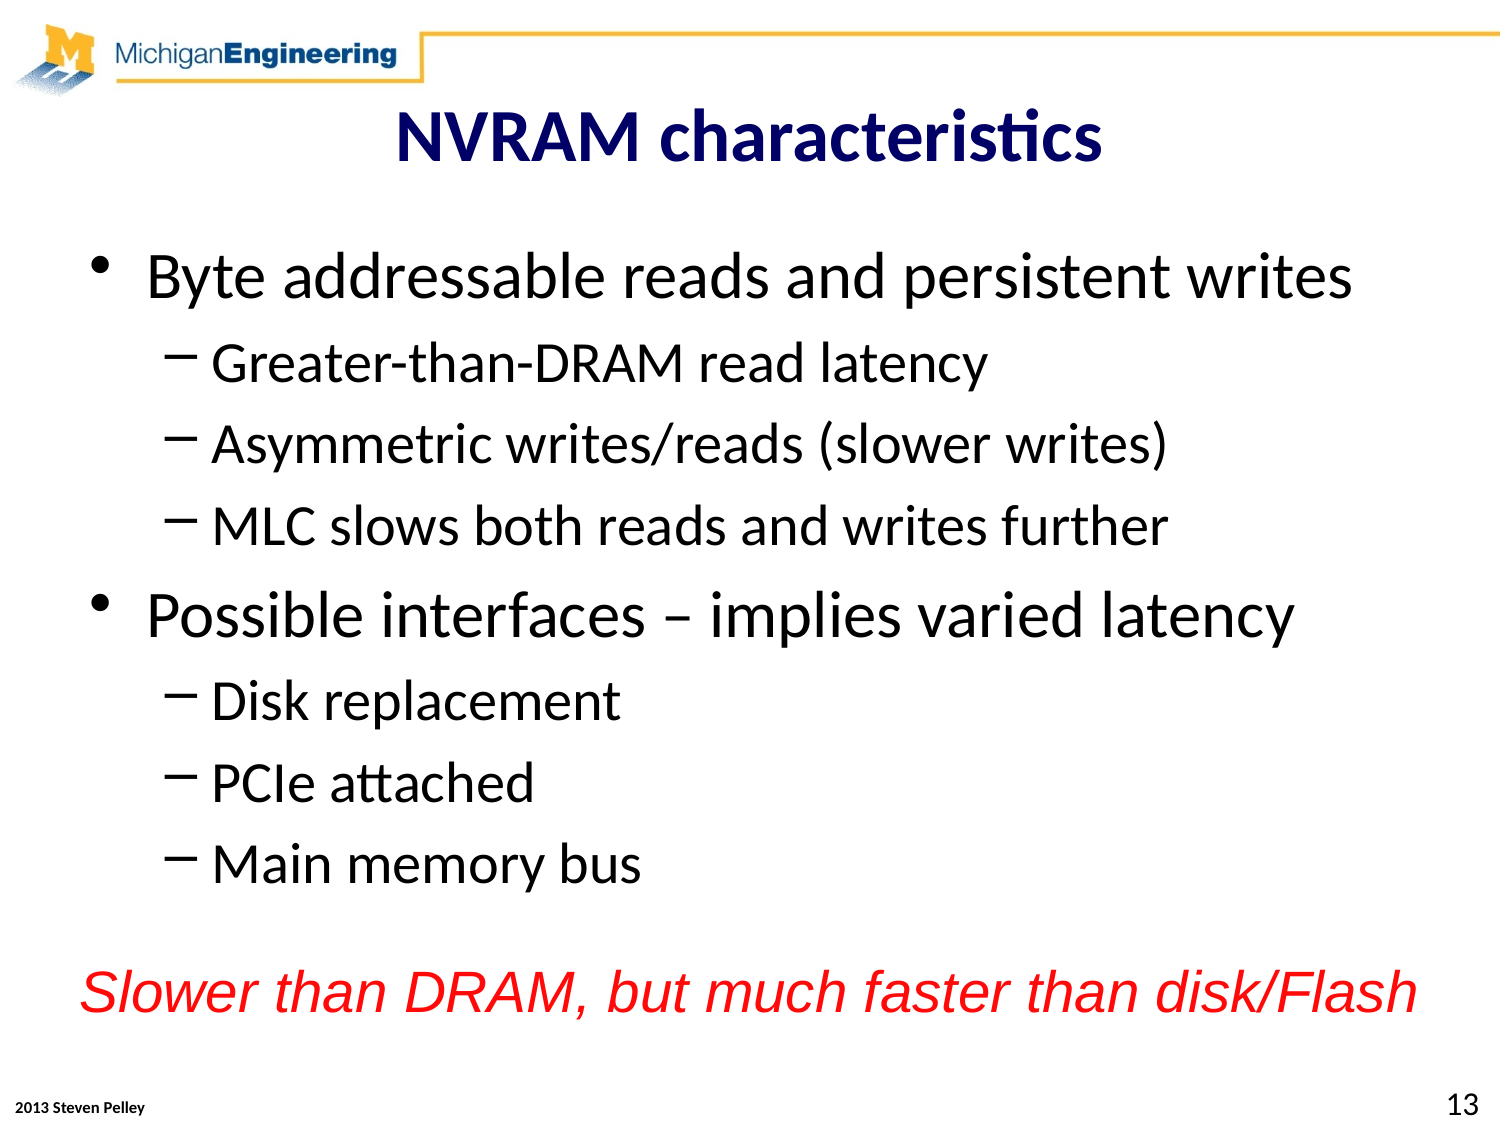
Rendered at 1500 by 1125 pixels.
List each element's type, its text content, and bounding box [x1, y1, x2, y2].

slide_number 13 [1425, 1074, 1500, 1125]
title NVRAM characteristics [74, 74, 1426, 188]
text_box Slower than DRAM, but much faster than disk/Flash [64, 946, 1435, 1032]
list Byte addressable reads and persistent writes Greater-than-DRAM read latency Asymmetric writes/reads (slower writes) MLC slows both reads and writes further Possible interfaces – implies varied latency Disk replacement PCIe attached Main memory bus [75, 224, 1425, 946]
picture [12, 24, 1500, 97]
